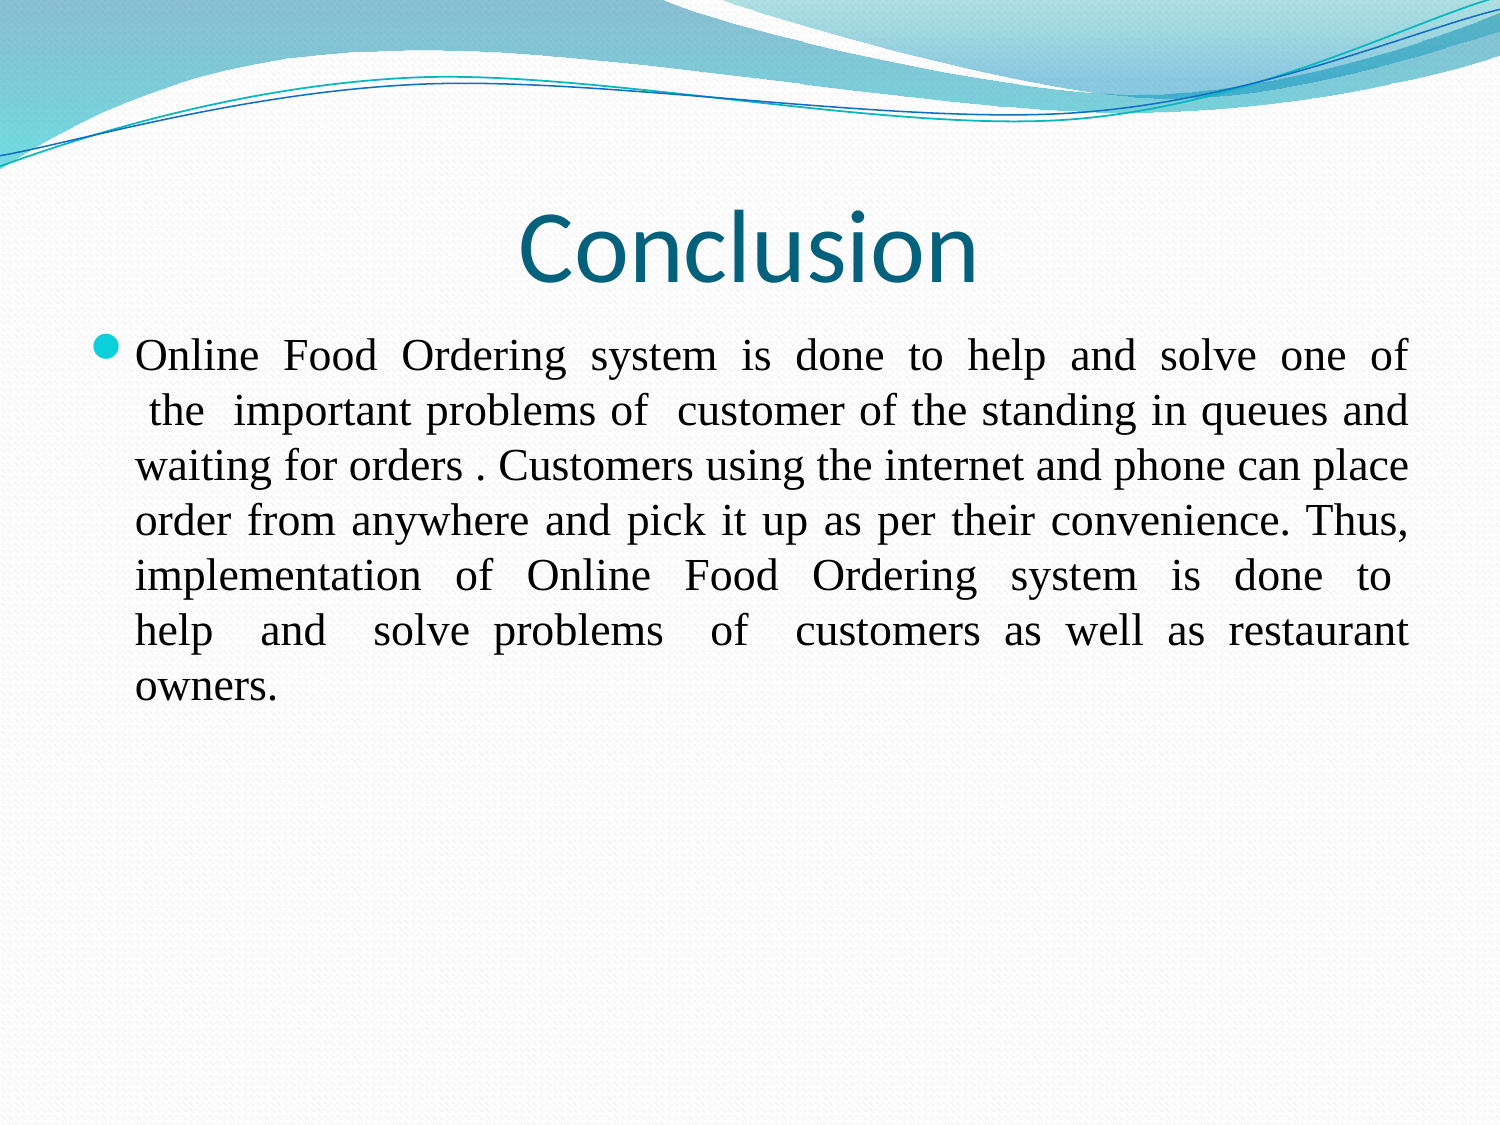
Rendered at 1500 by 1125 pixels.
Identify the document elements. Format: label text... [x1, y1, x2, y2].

title Conclusion [75, 115, 1425, 303]
list Online Food Ordering system is done to help and solve one of the important problems of customer of the standing in queues and waiting for orders . Customers using the internet and phone can place order from anywhere and pick it up as per their convenience. Thus, implementation of Online Food Ordering system is done to help and solve problems of customers as well as restaurant owners. [75, 317, 1425, 1038]
